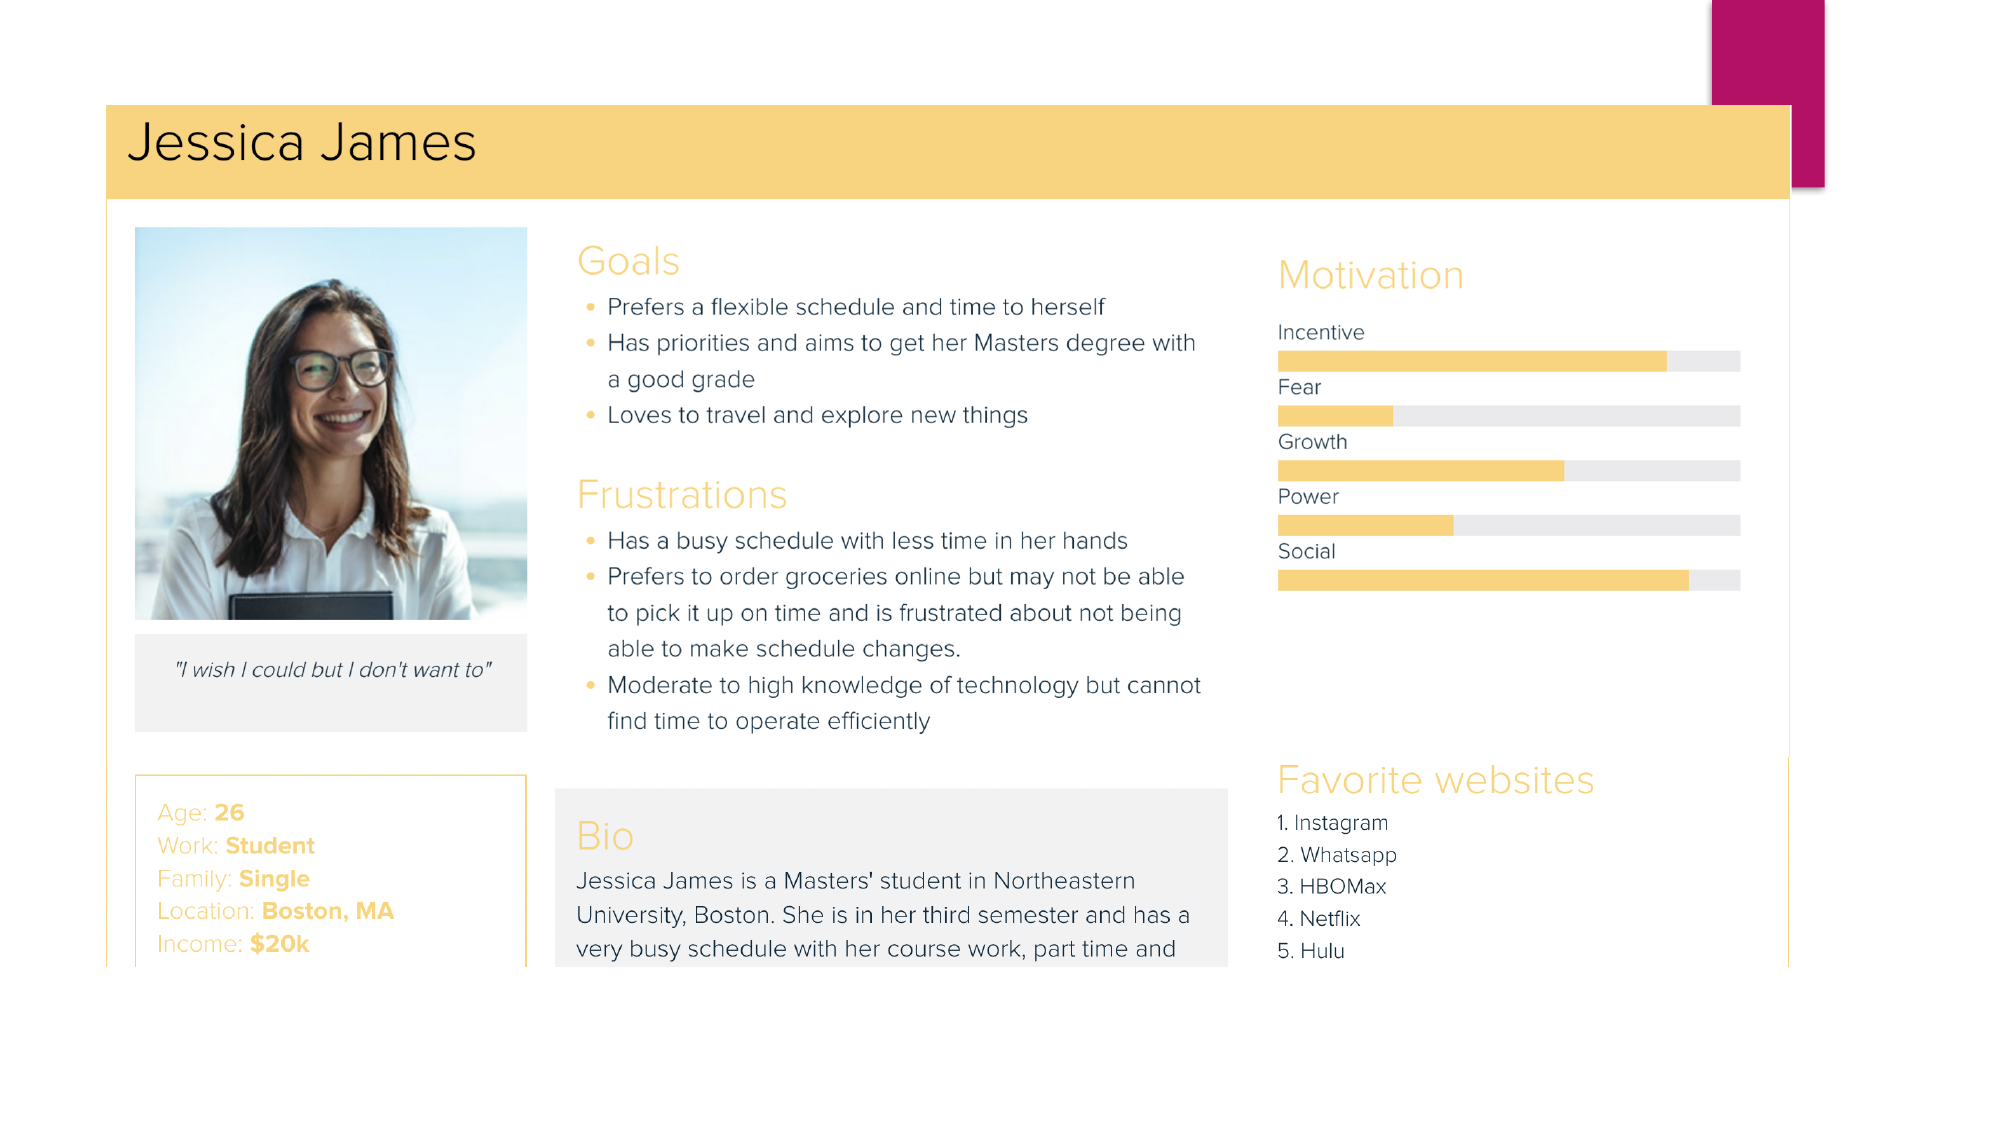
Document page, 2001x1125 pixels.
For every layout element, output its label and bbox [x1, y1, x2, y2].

picture [105, 105, 1792, 968]
